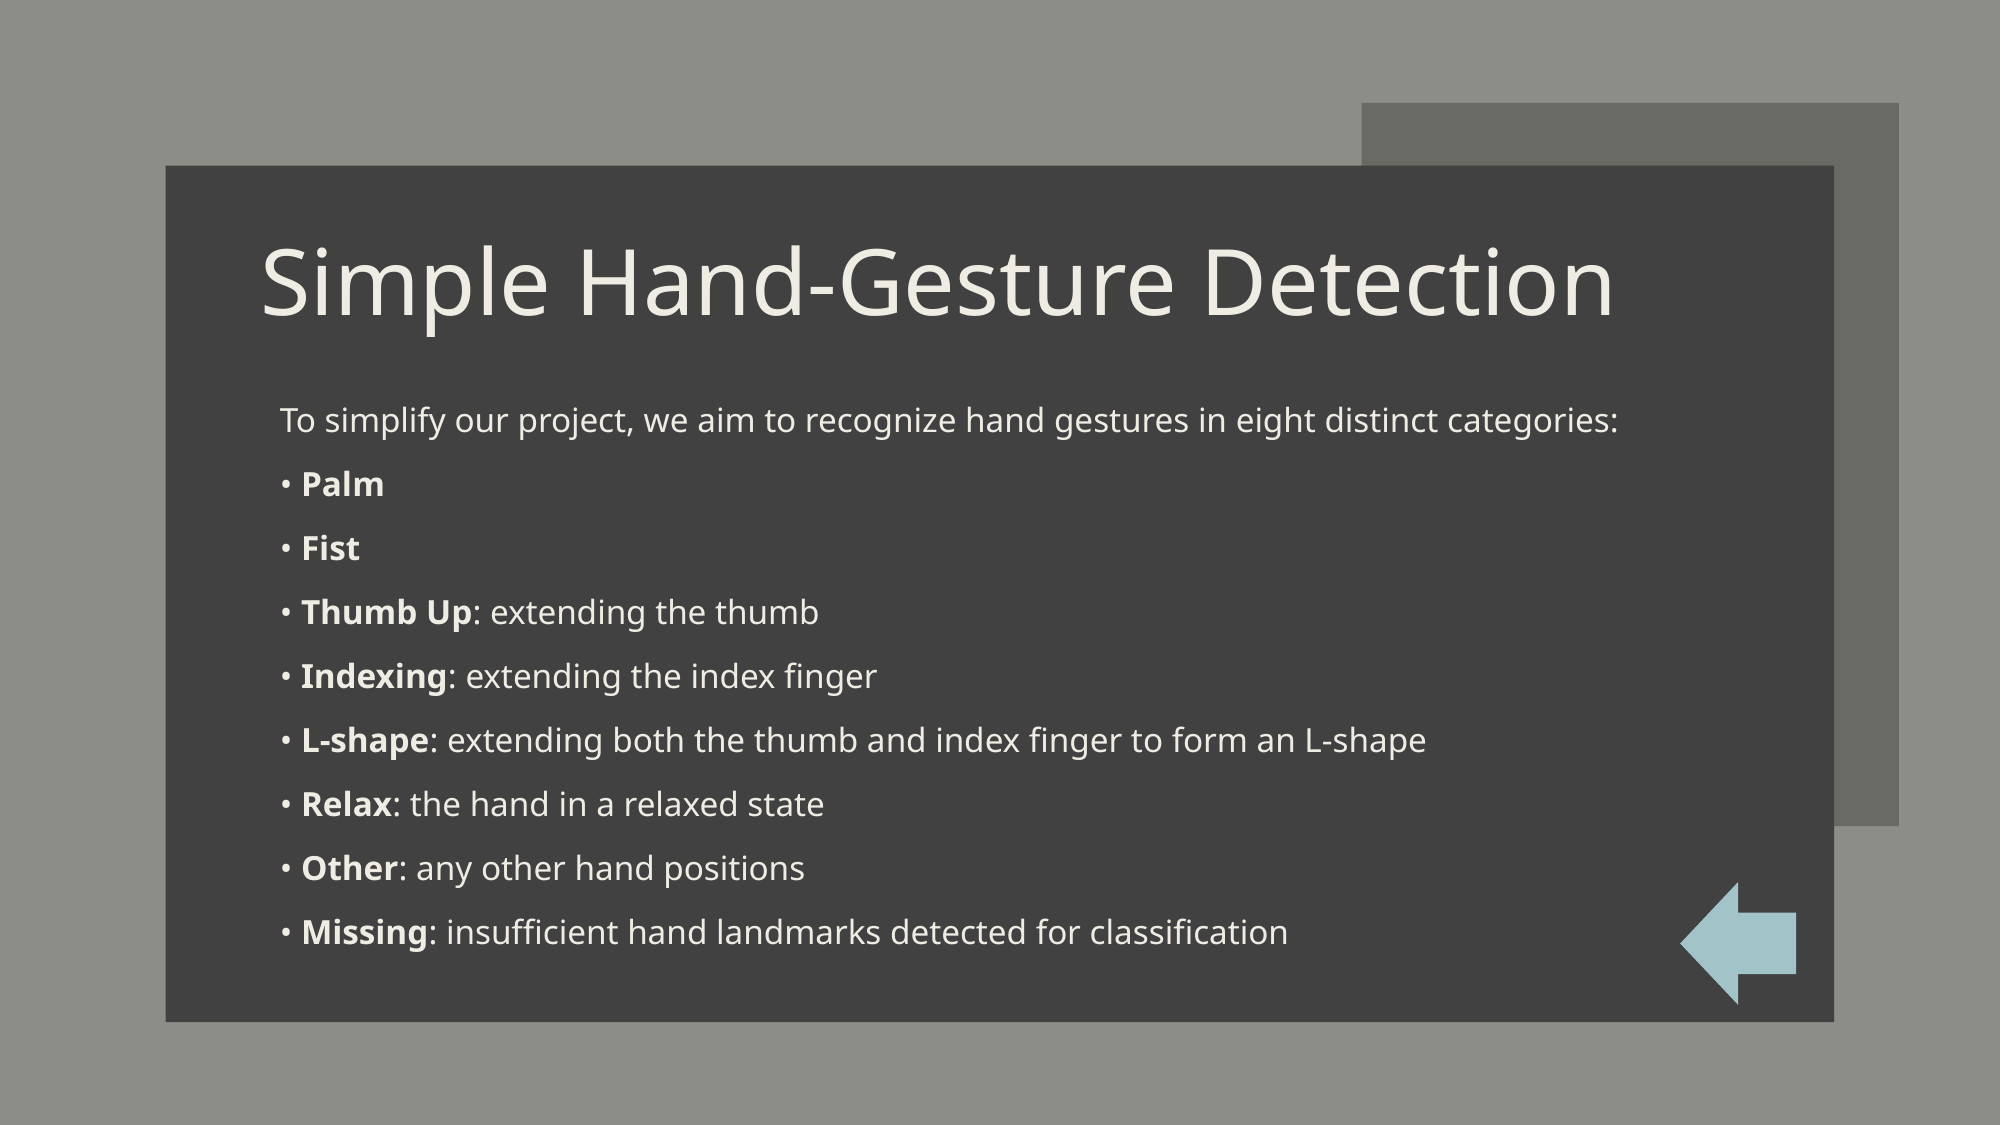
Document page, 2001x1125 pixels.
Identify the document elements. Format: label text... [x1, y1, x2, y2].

list To simplify our project, we aim to recognize hand gestures in eight distinct categories: • Palm • Fist • Thumb Up: extending the thumb • Indexing: extending the index finger • L-shape: extending both the thumb and index finger to form an L-shape • Relax: the hand in a relaxed state • Other: any other hand positions • Missing: insufficient hand landmarks detected for classification [245, 367, 1775, 960]
text_box [1680, 881, 1797, 1005]
text_box [0, 0, 2000, 1125]
text_box [1361, 102, 1899, 827]
text_box [165, 165, 1835, 1023]
title Simple Hand-Gesture Detection [245, 229, 1775, 367]
